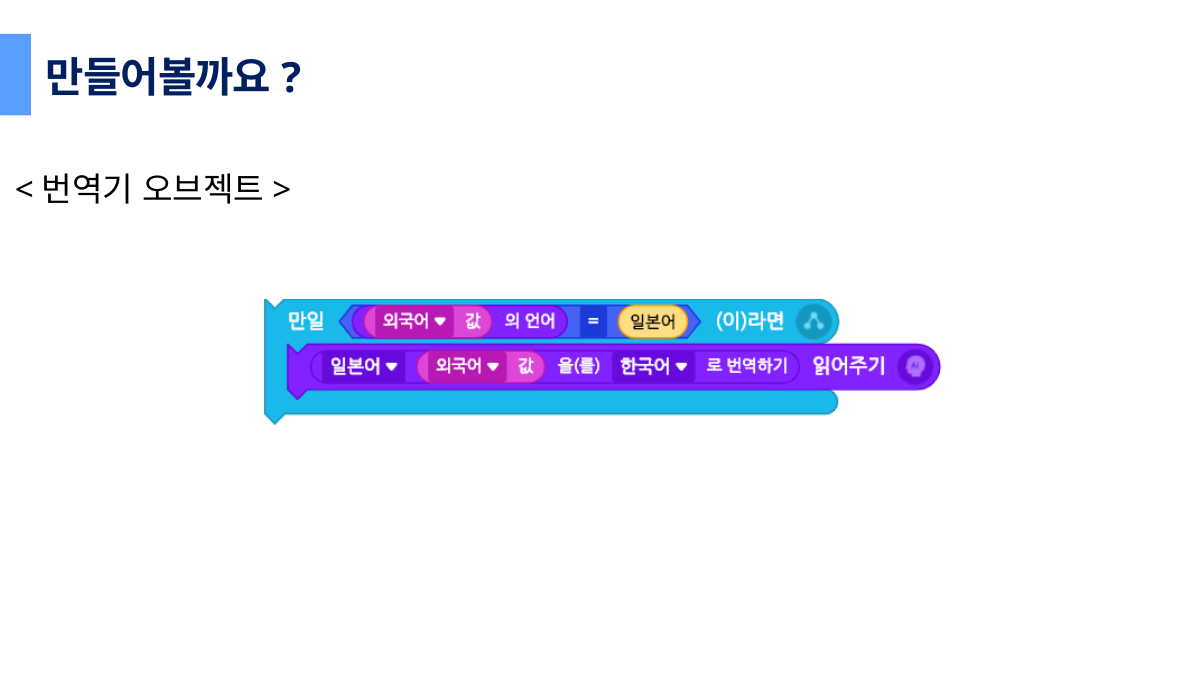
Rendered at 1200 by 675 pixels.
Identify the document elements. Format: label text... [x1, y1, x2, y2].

picture [252, 299, 948, 429]
text_box 만들어볼까요? [32, 43, 712, 109]
text_box <번역기 오브젝트> [0, 160, 403, 215]
text_box [0, 33, 32, 116]
